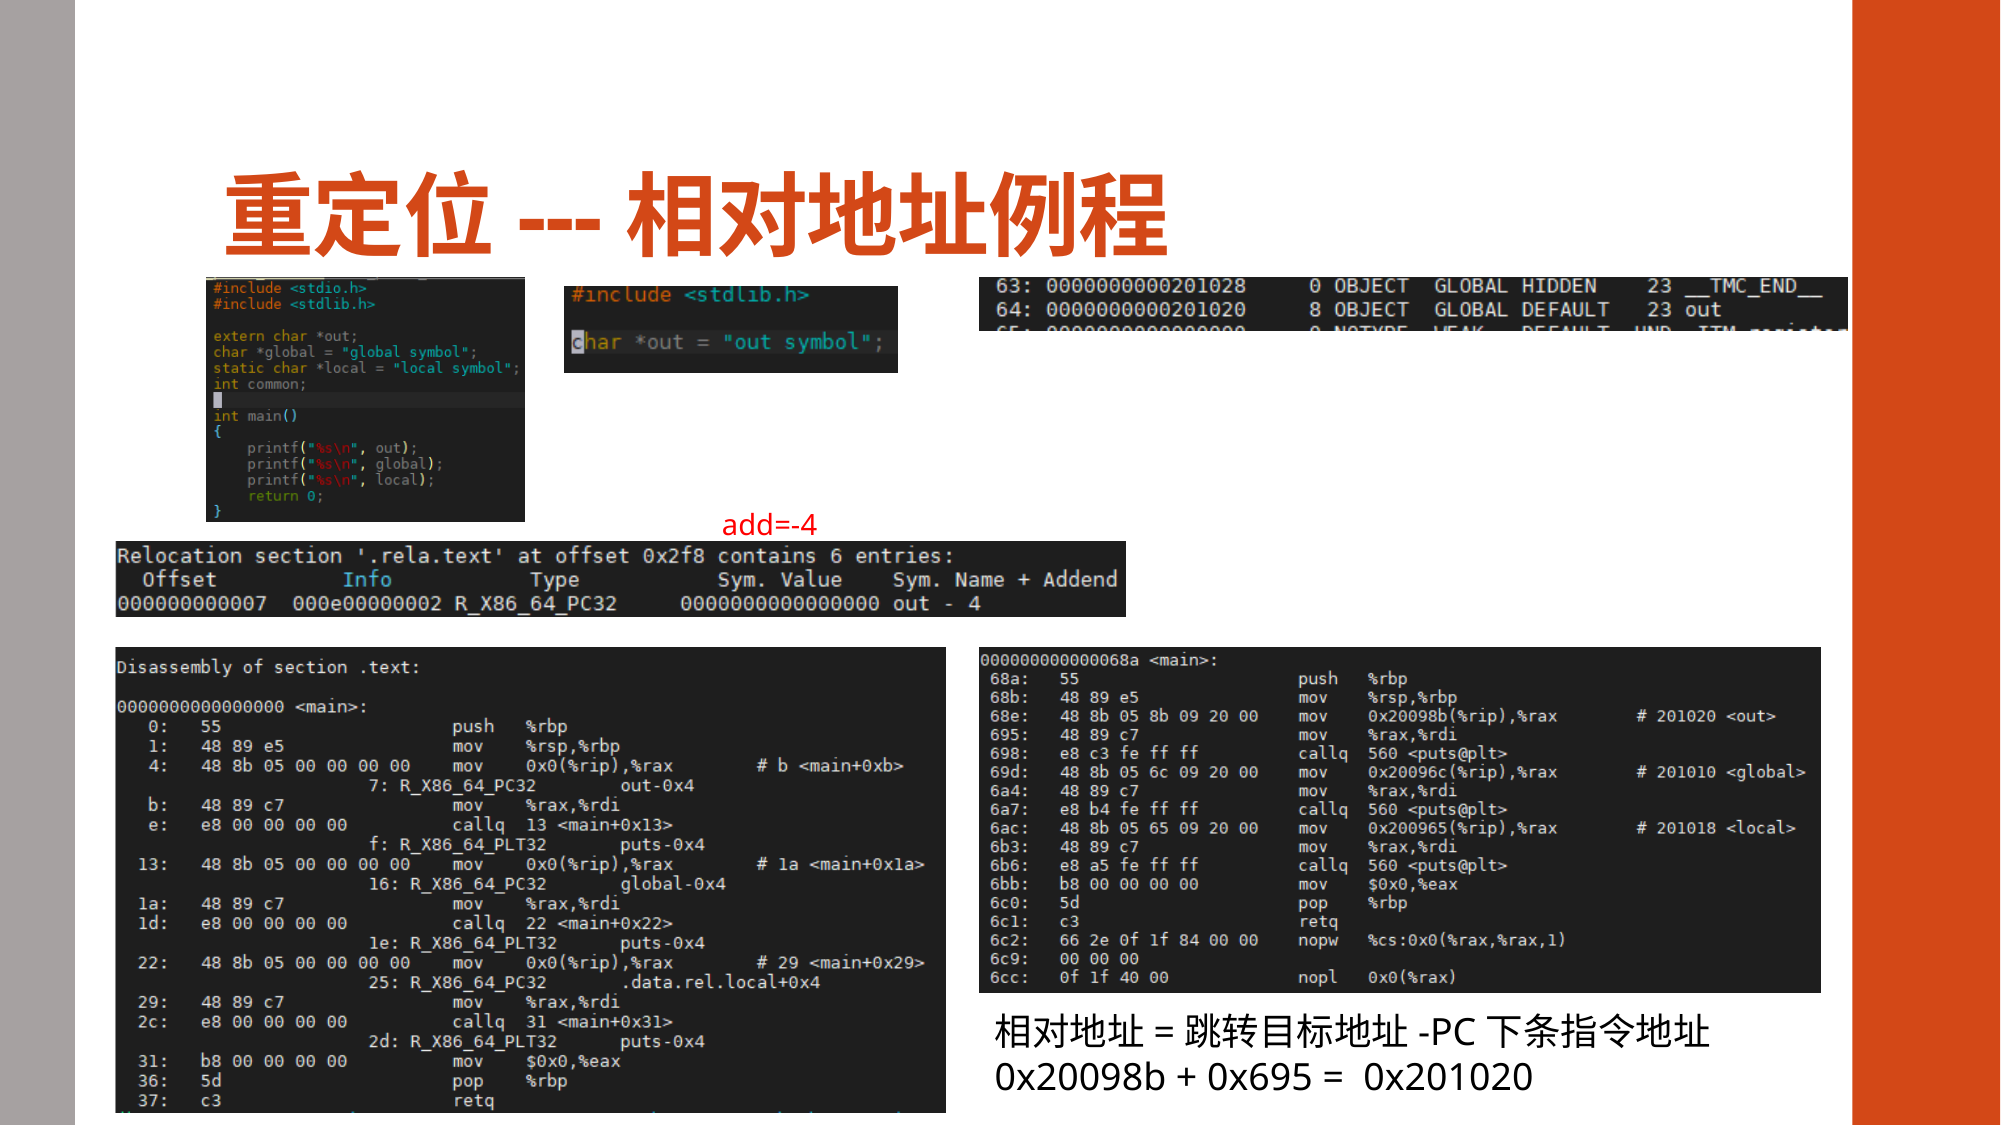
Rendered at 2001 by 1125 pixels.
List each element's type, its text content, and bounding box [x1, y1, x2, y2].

text_box 相对地址=跳转目标地址-PC下条指令地址 0x20098b + 0x695 = 0x201020 [979, 1001, 1769, 1106]
picture [979, 277, 1848, 331]
text_box add=-4 [707, 498, 1002, 536]
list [564, 285, 898, 373]
picture [112, 540, 1126, 617]
picture [112, 646, 946, 1113]
picture [979, 646, 1821, 993]
picture [206, 277, 525, 522]
title 重定位---相对地址例程 [206, 48, 1797, 278]
